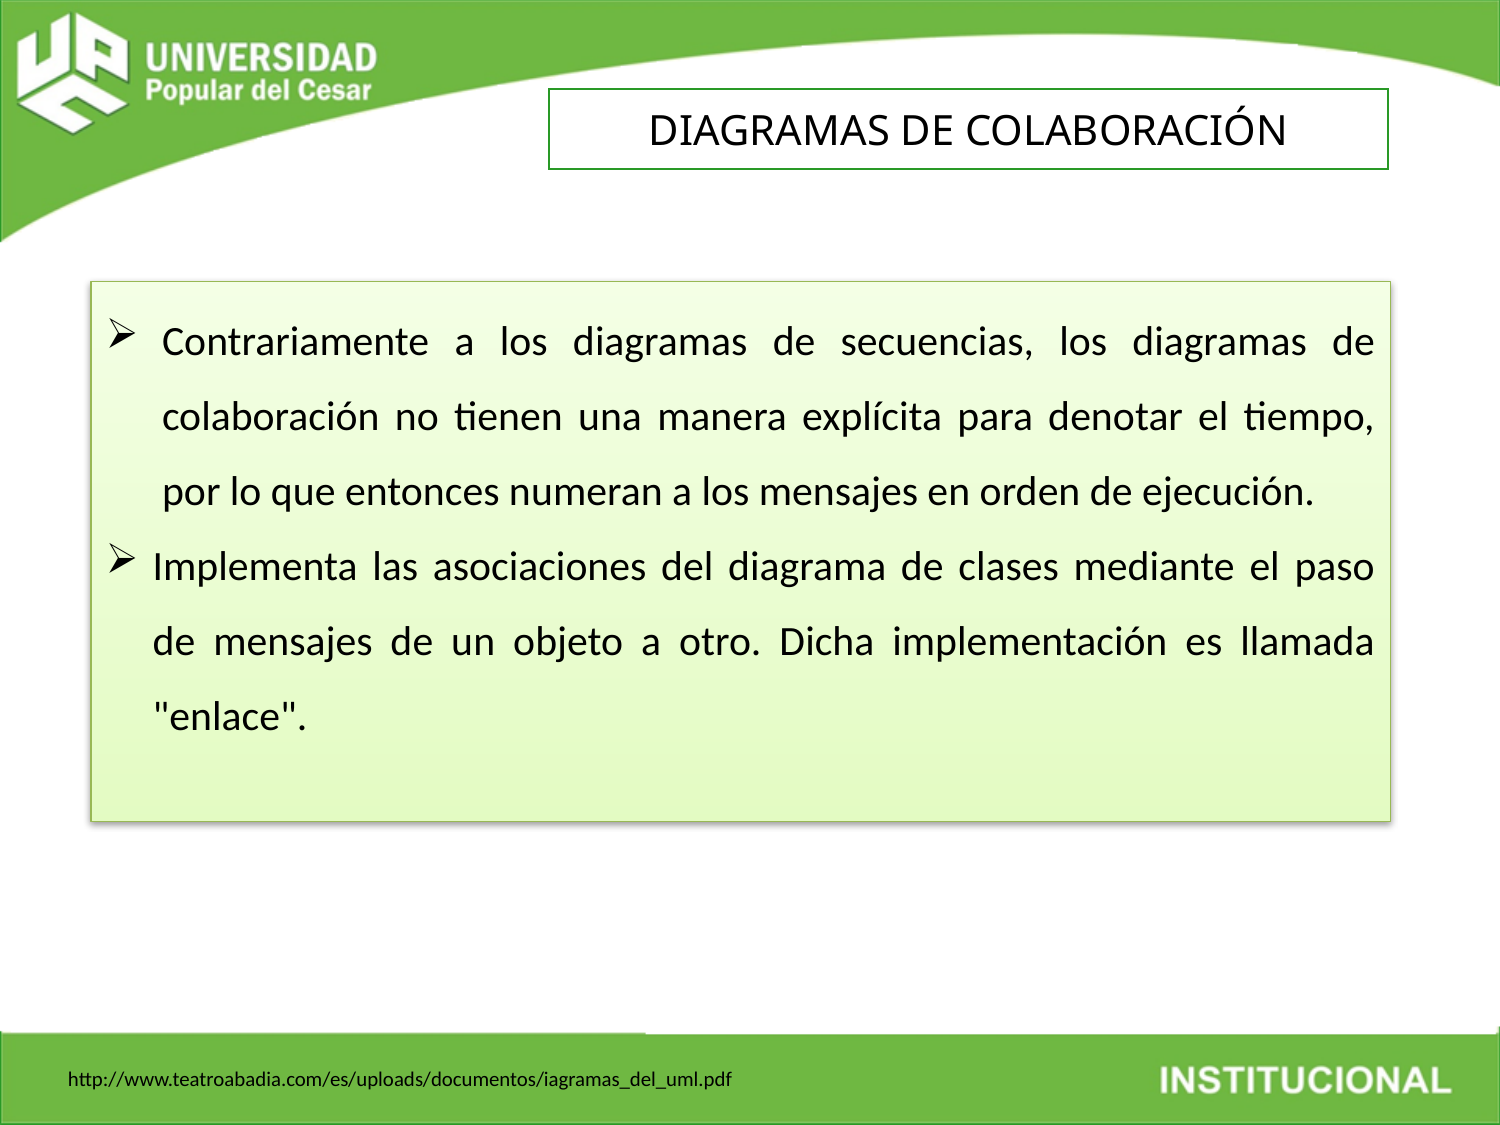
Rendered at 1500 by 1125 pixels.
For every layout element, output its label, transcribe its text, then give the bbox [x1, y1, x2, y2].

text_box http://www.teatroabadia.com/es/uploads/documentos/iagramas_del_uml.pdf [53, 1058, 1412, 1099]
text_box Contrariamente a los diagramas de secuencias, los diagramas de colaboración no tienen una manera explícita para denotar el tiempo, por lo que entonces numeran a los mensajes en orden de ejecución. Implementa las asociaciones del diagrama de clases mediante el paso de mensajes de un objeto a otro. Dicha implementación es llamada "enlace". [90, 281, 1391, 822]
text_box DIAGRAMAS DE COLABORACIÓN [549, 88, 1388, 170]
picture [0, 0, 1500, 1125]
